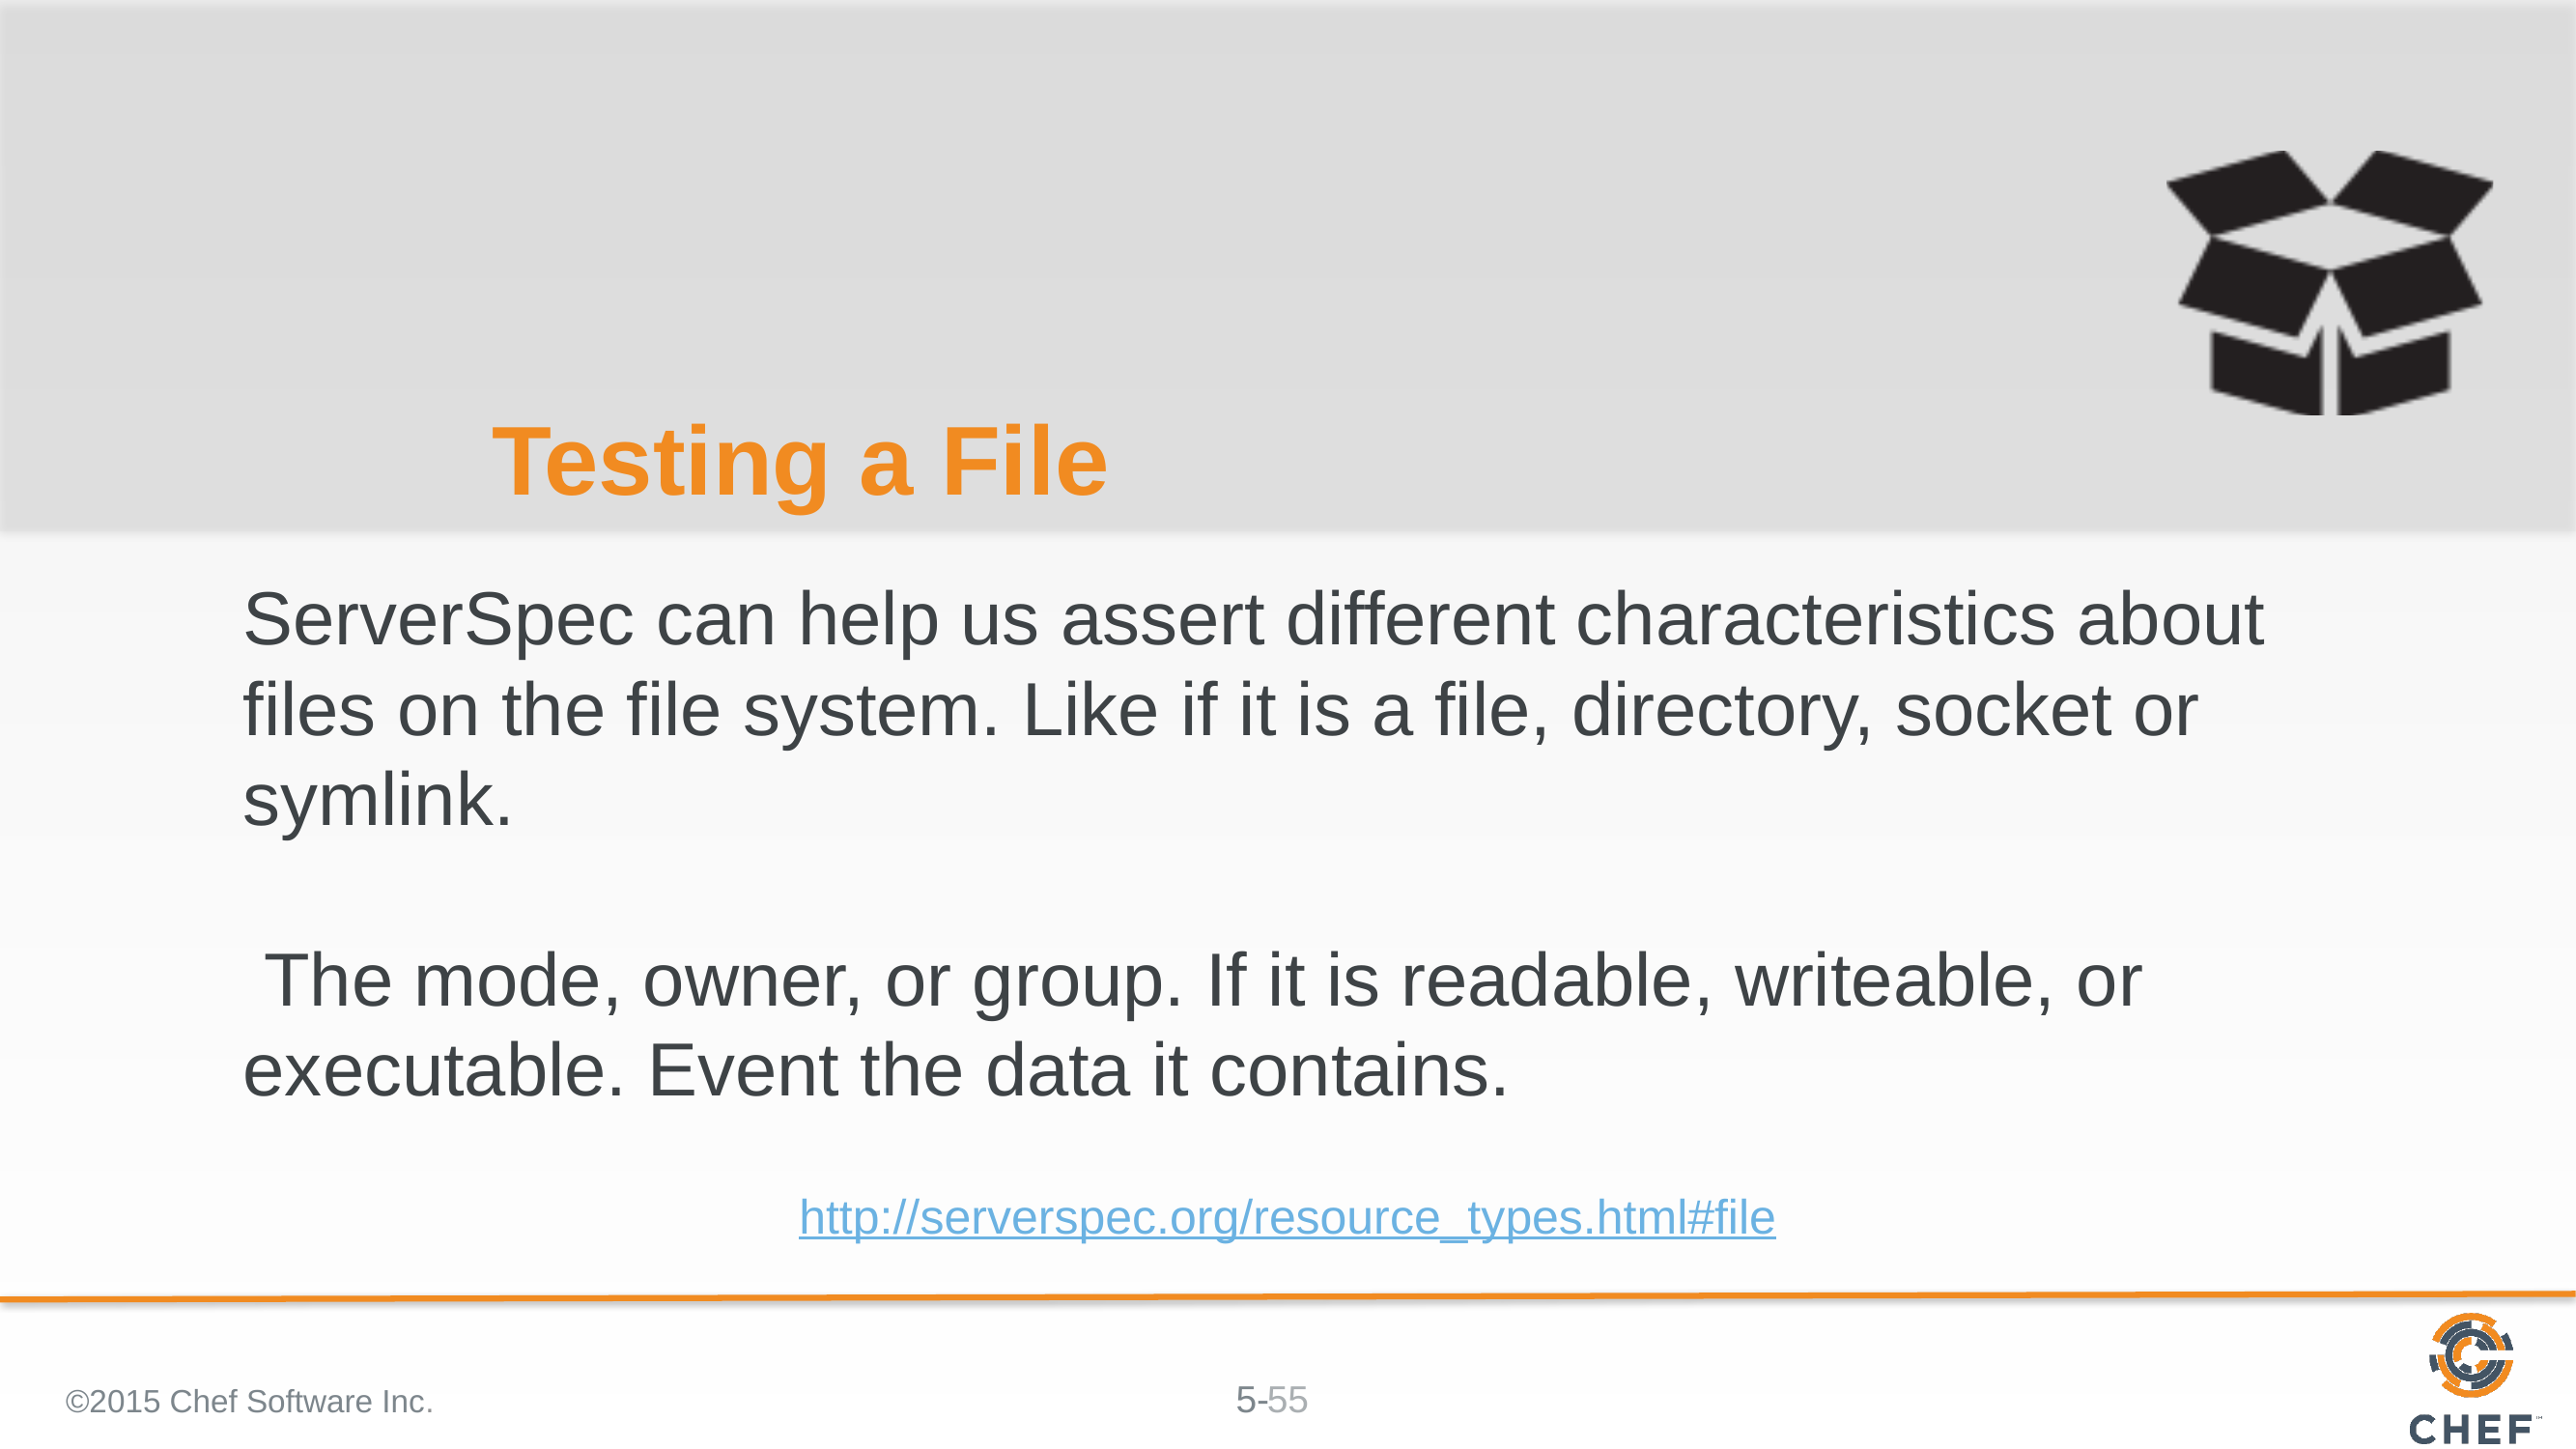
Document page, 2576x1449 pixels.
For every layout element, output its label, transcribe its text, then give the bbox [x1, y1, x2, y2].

slide_number 55 [998, 1359, 1578, 1437]
title Testing a File [477, 395, 2217, 531]
list http://serverspec.org/resource_types.html#file [580, 1185, 1995, 1269]
subtitle ServerSpec can help us assert different characteristics about files on the file system. Like if it is a file, directory, socket or symlink. The mode, owner, or group. If it is readable, writeable, or executable. Event the data it contains. [228, 555, 2334, 1087]
picture [2399, 1297, 2550, 1449]
footer ©2015 Chef Software Inc. [51, 1359, 952, 1440]
